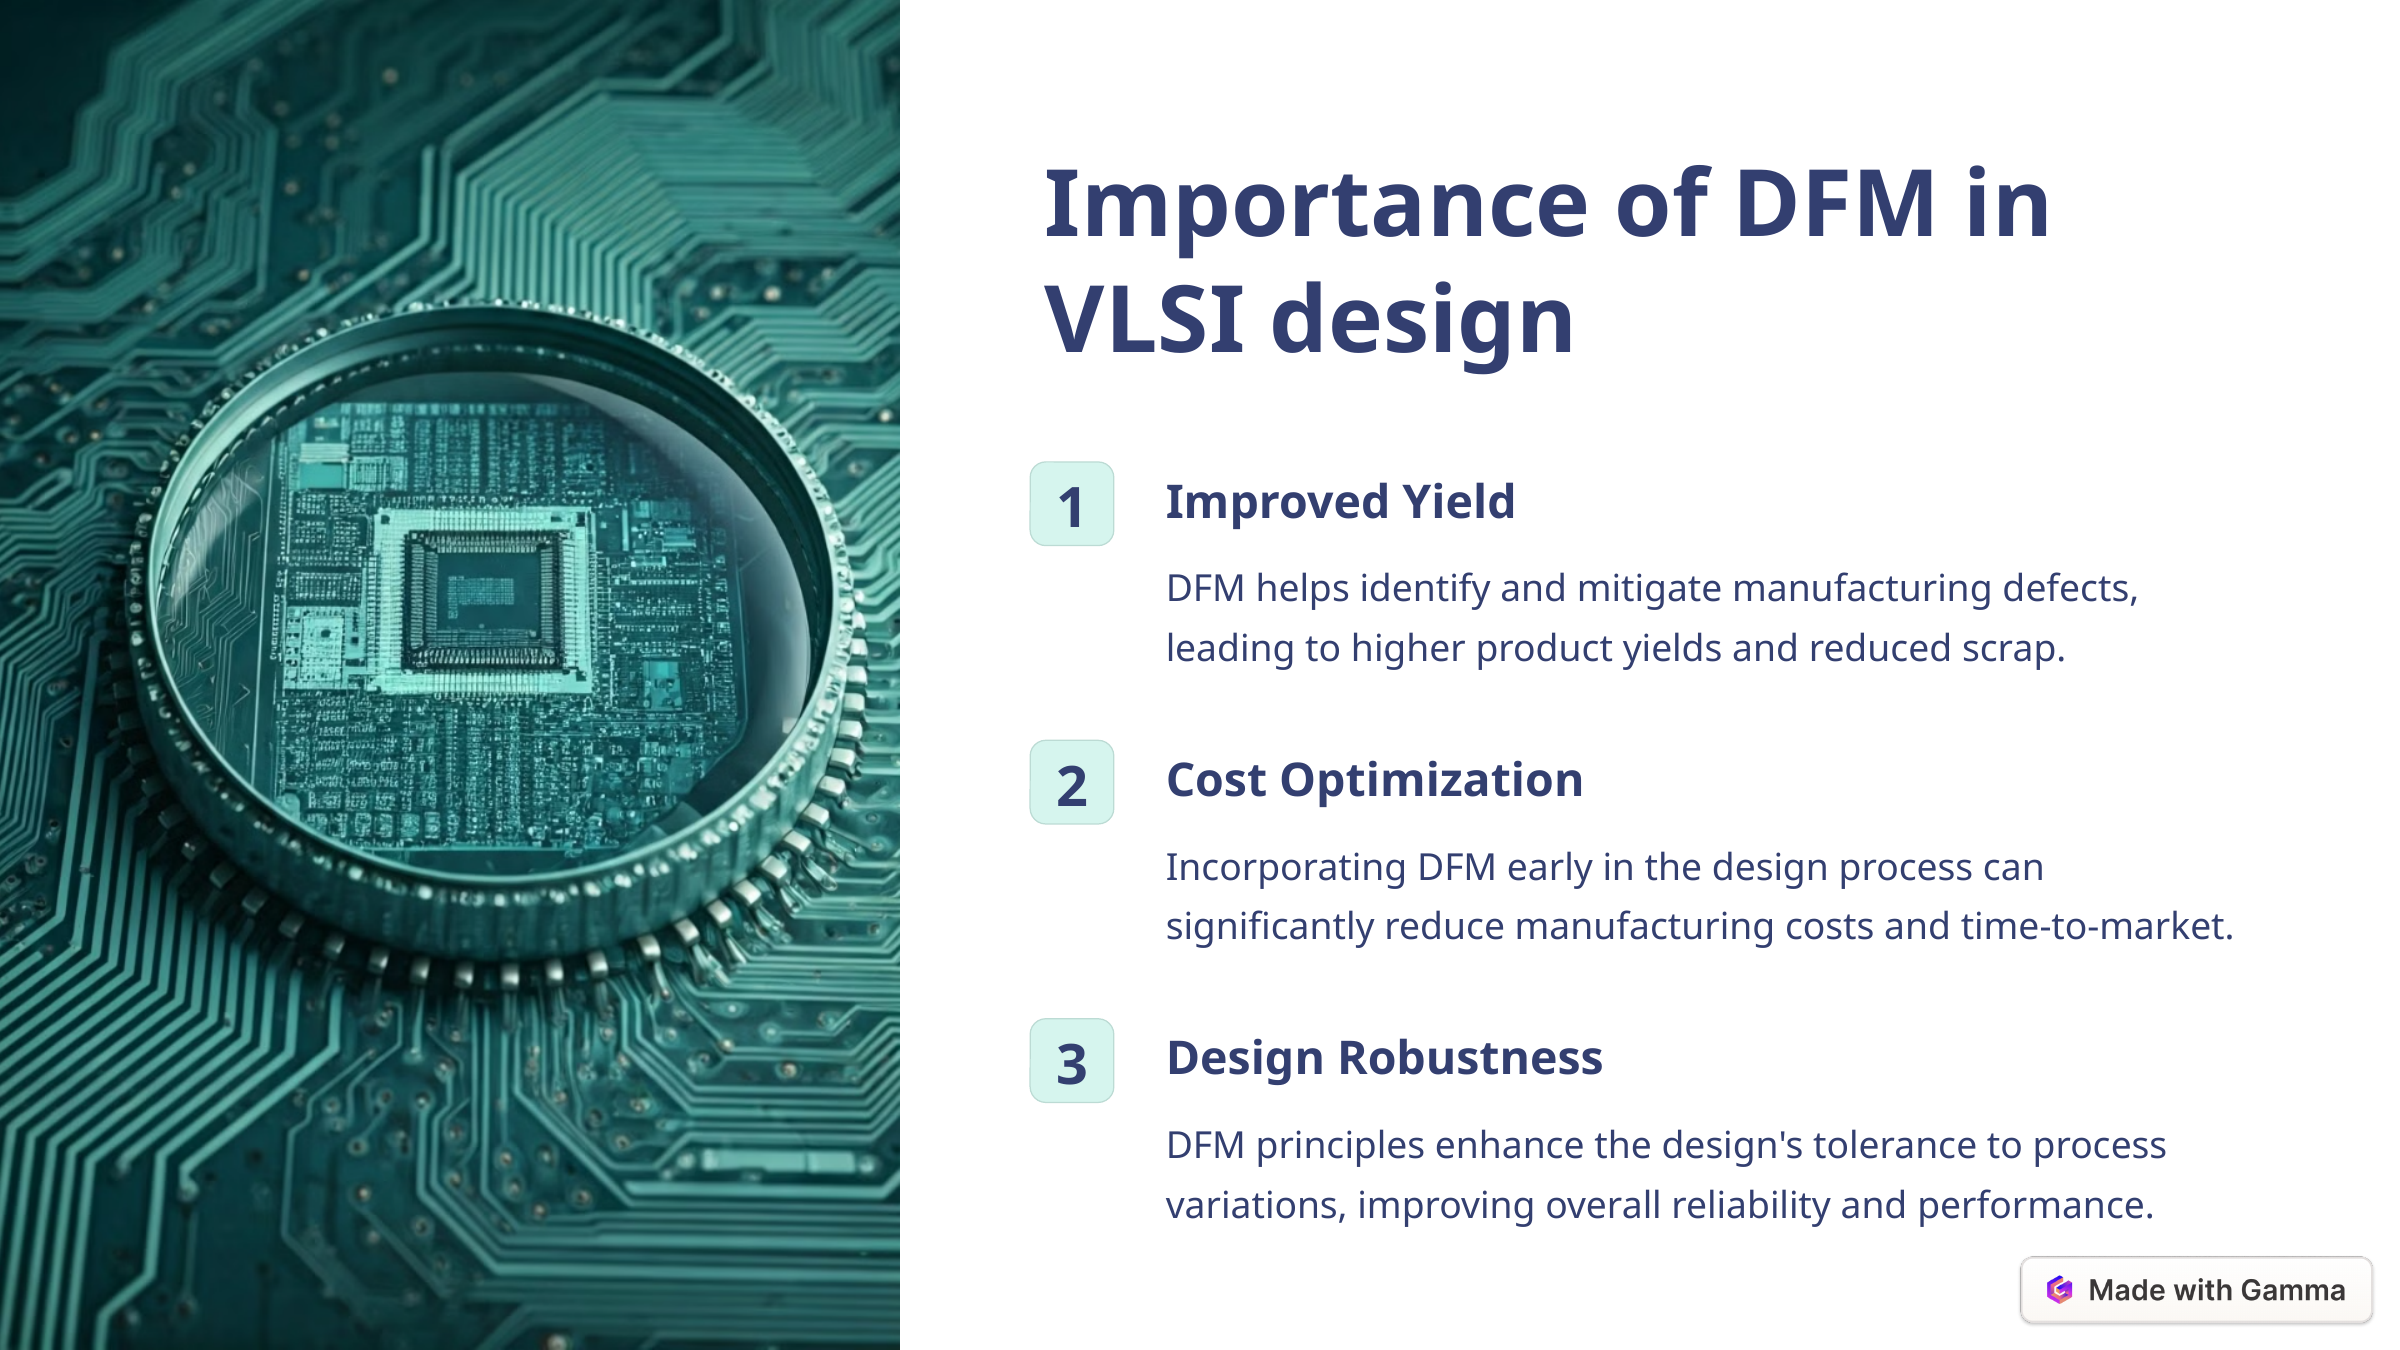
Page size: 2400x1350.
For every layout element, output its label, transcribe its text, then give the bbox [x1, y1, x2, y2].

picture [2008, 1244, 2385, 1335]
text_box [1030, 461, 1114, 546]
text_box Incorporating DFM early in the design process can significantly reduce manufacturing costs and time-to-market. [1151, 820, 2270, 940]
text_box 2 [1048, 754, 1096, 811]
text_box [900, 0, 2400, 1350]
text_box DFM principles enhance the design's tolerance to process variations, improving overall reliability and performance. [1151, 1099, 2270, 1219]
picture [0, 0, 900, 1350]
text_box Design Robustness [1150, 1018, 1716, 1077]
text_box [1030, 1018, 1114, 1103]
text_box Cost Optimization [1151, 740, 1687, 799]
text_box DFM helps identify and mitigate manufacturing defects, leading to higher product yields and reduced scrap. [1151, 542, 2270, 662]
text_box Importance of DFM in VLSI design [1030, 131, 2270, 365]
text_box 3 [1048, 1032, 1096, 1089]
text_box Improved Yield [1151, 461, 1616, 520]
text_box [1030, 740, 1114, 824]
text_box 1 [1057, 475, 1087, 532]
